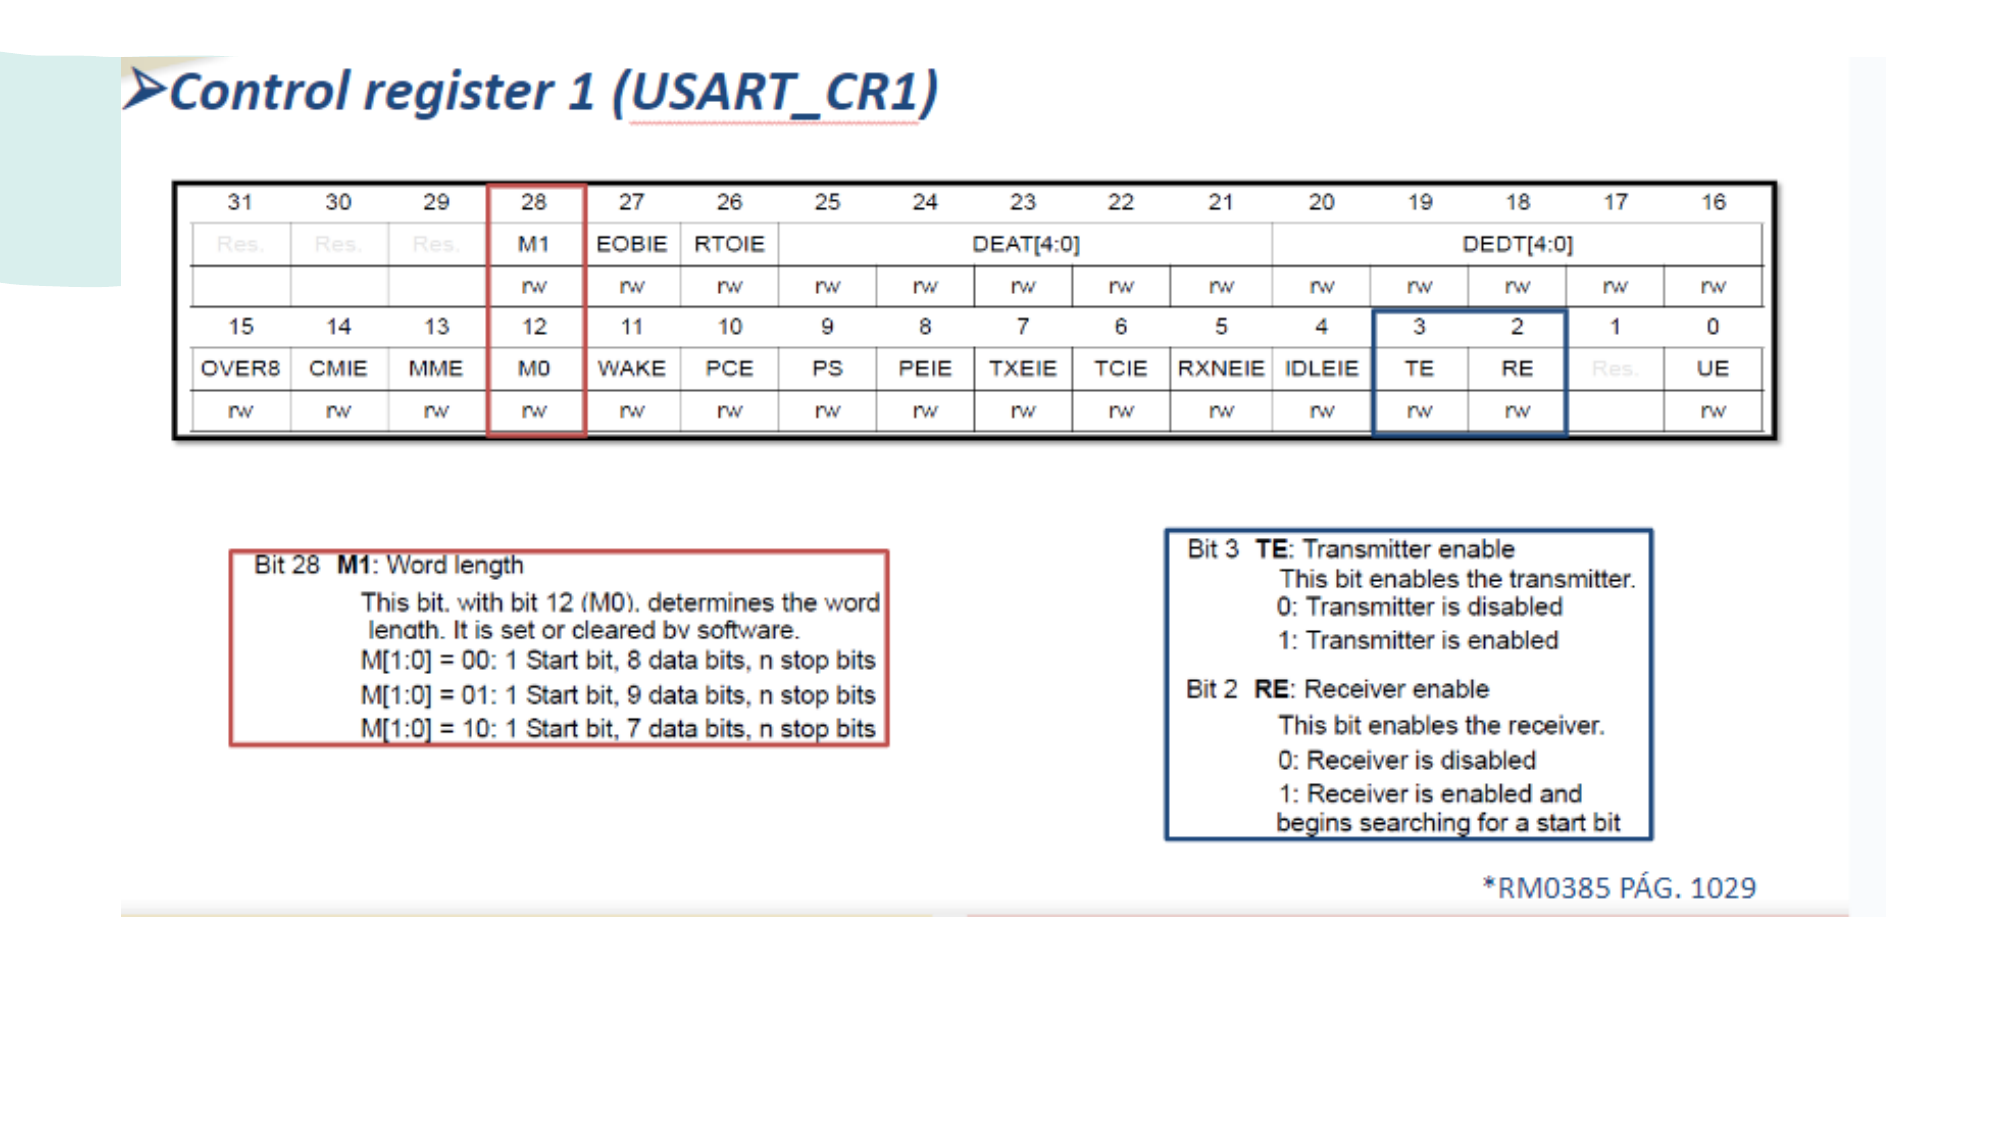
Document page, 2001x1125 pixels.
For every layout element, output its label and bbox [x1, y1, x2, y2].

picture [121, 57, 1886, 917]
